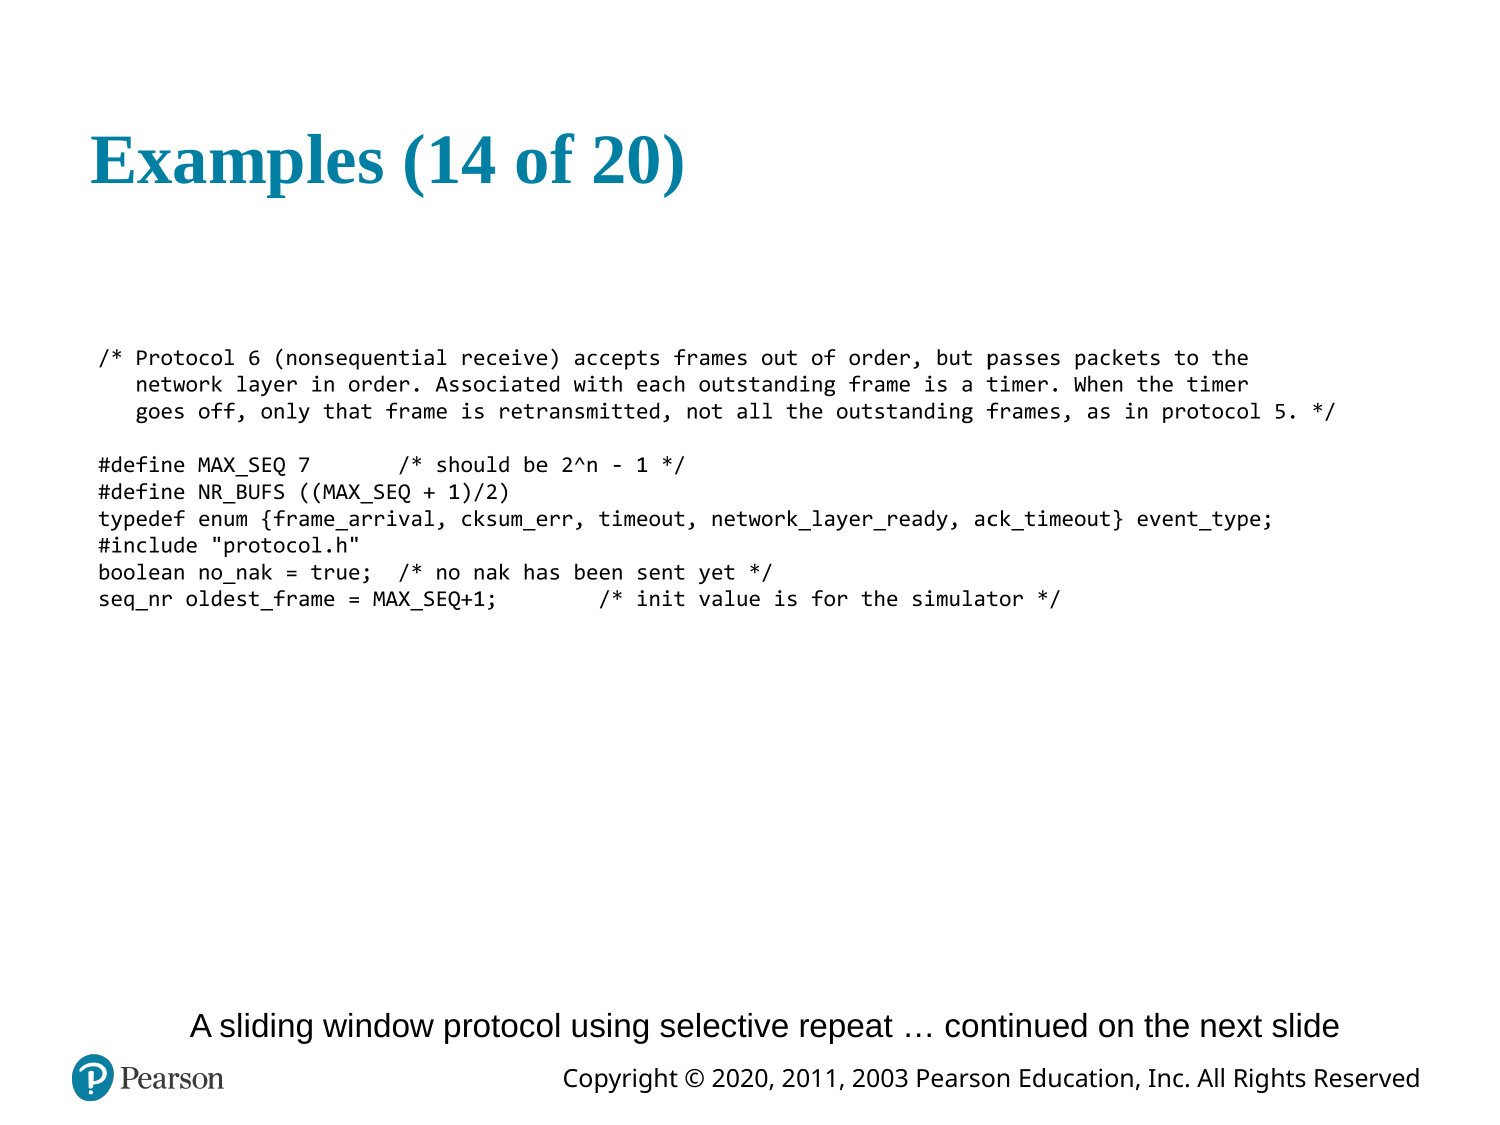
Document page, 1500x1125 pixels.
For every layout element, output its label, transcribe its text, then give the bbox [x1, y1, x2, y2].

picture [80, 1063, 106, 1088]
picture [95, 345, 1437, 614]
title Examples (14 of 20) [75, 37, 1425, 213]
picture [98, 1059, 224, 1101]
picture [72, 1054, 88, 1070]
list A sliding window protocol using selective repeat … continued on the next slide [91, 995, 1442, 1059]
picture [72, 1087, 83, 1101]
